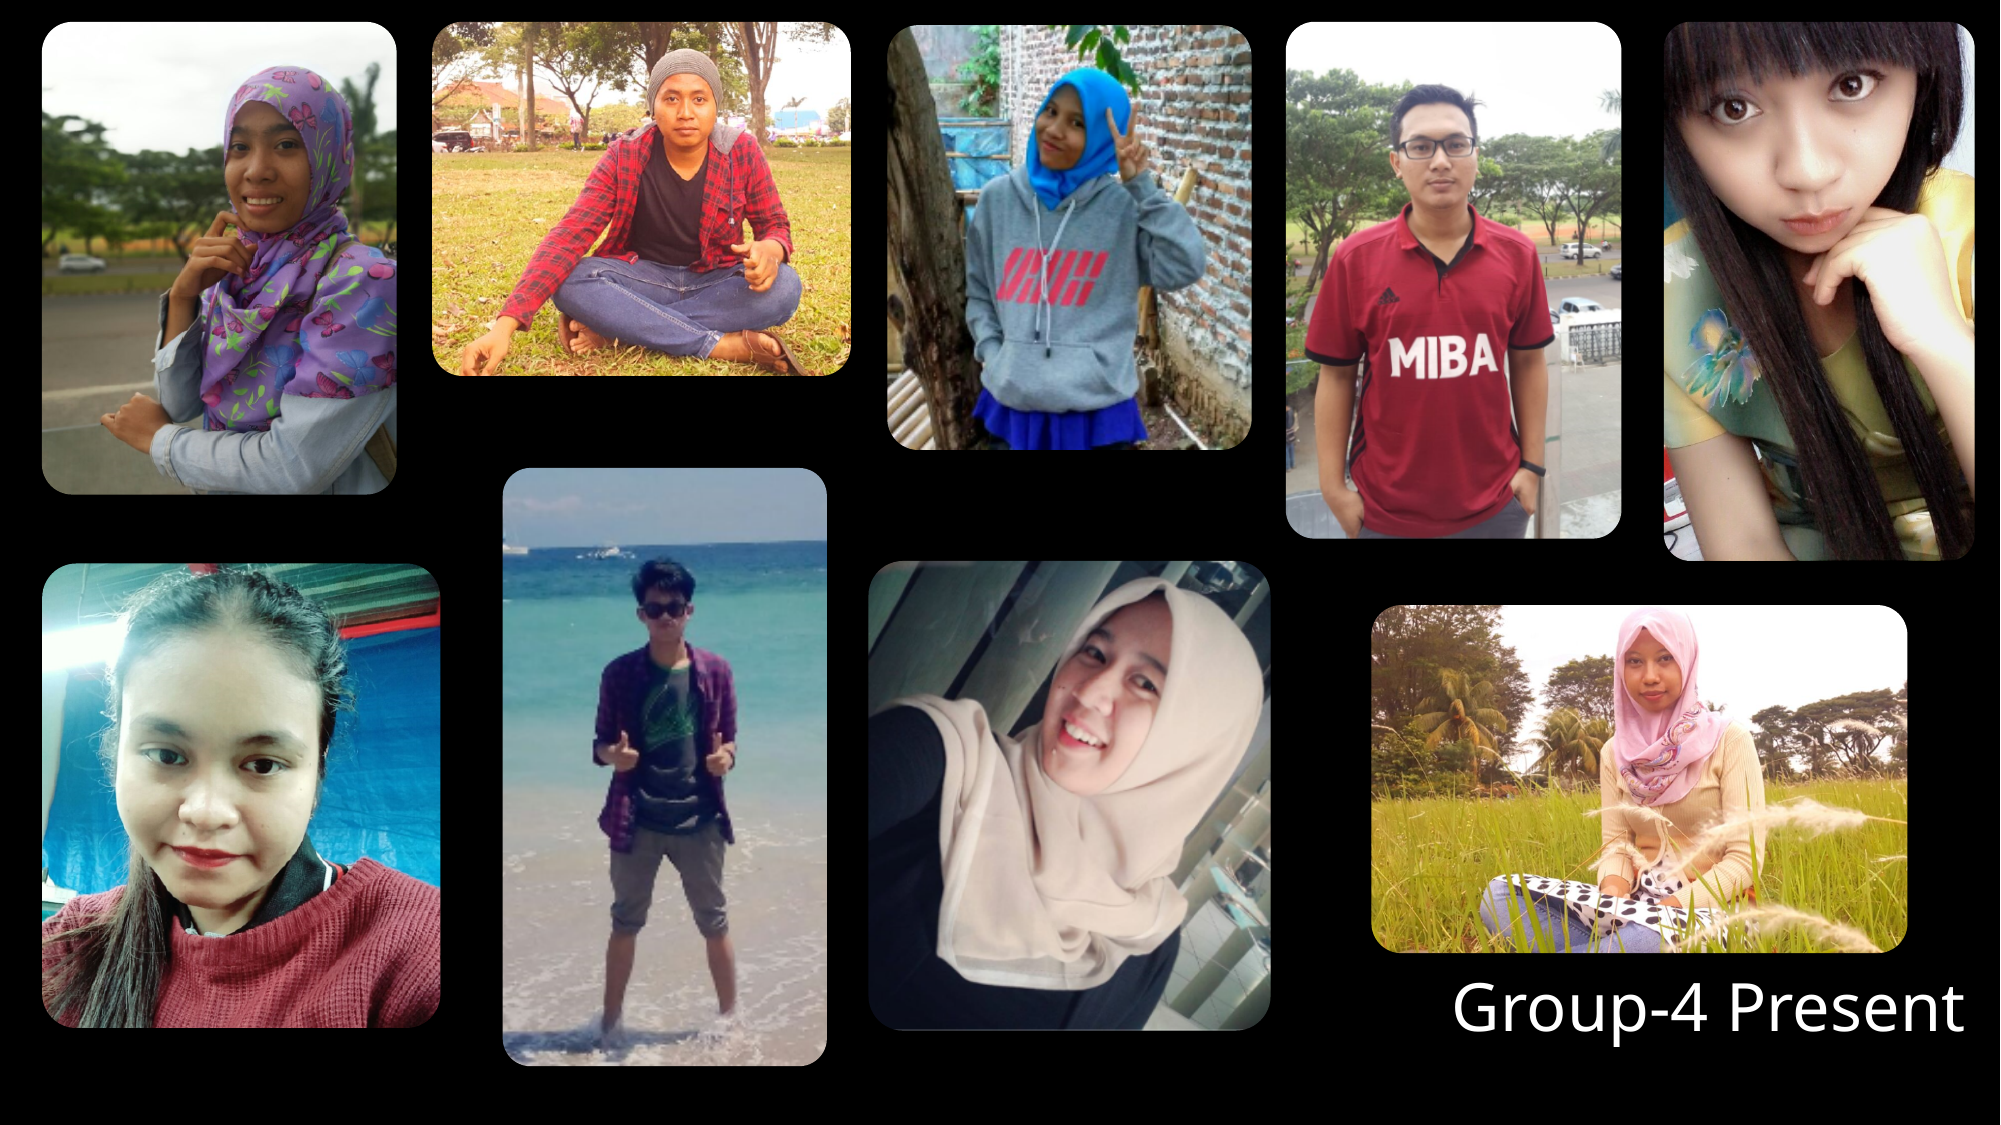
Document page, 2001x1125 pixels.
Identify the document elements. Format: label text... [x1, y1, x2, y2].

picture [433, 846, 441, 860]
picture [432, 21, 851, 376]
picture [1371, 605, 1908, 954]
picture [41, 21, 397, 495]
picture [887, 25, 1252, 450]
picture [42, 563, 441, 1029]
text_box Group-4 Present [1436, 956, 1981, 1052]
picture [868, 560, 1271, 1031]
picture [1285, 21, 1622, 539]
picture [1663, 21, 1975, 561]
picture [360, 704, 369, 710]
picture [502, 467, 827, 1067]
